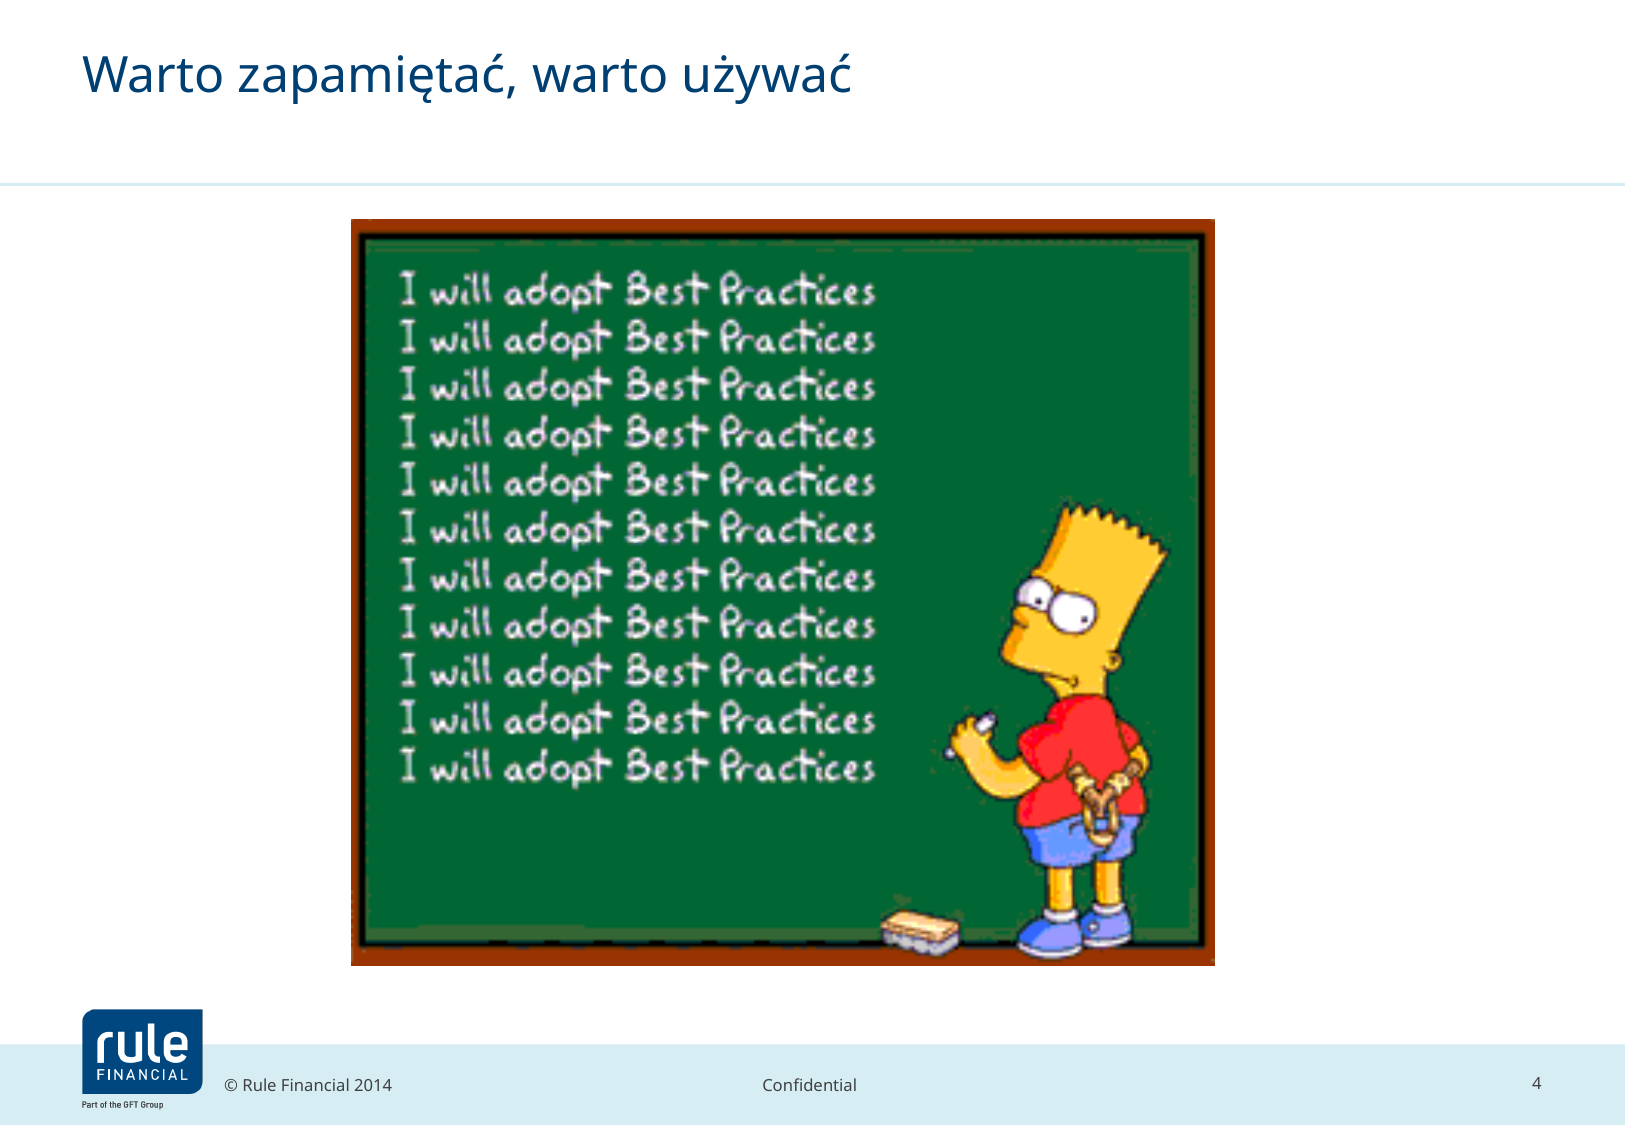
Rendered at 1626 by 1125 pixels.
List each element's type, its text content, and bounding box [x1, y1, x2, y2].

title Warto zapamiętać, warto używać [82, 42, 1545, 177]
picture [351, 219, 1215, 966]
picture [80, 1005, 205, 1113]
